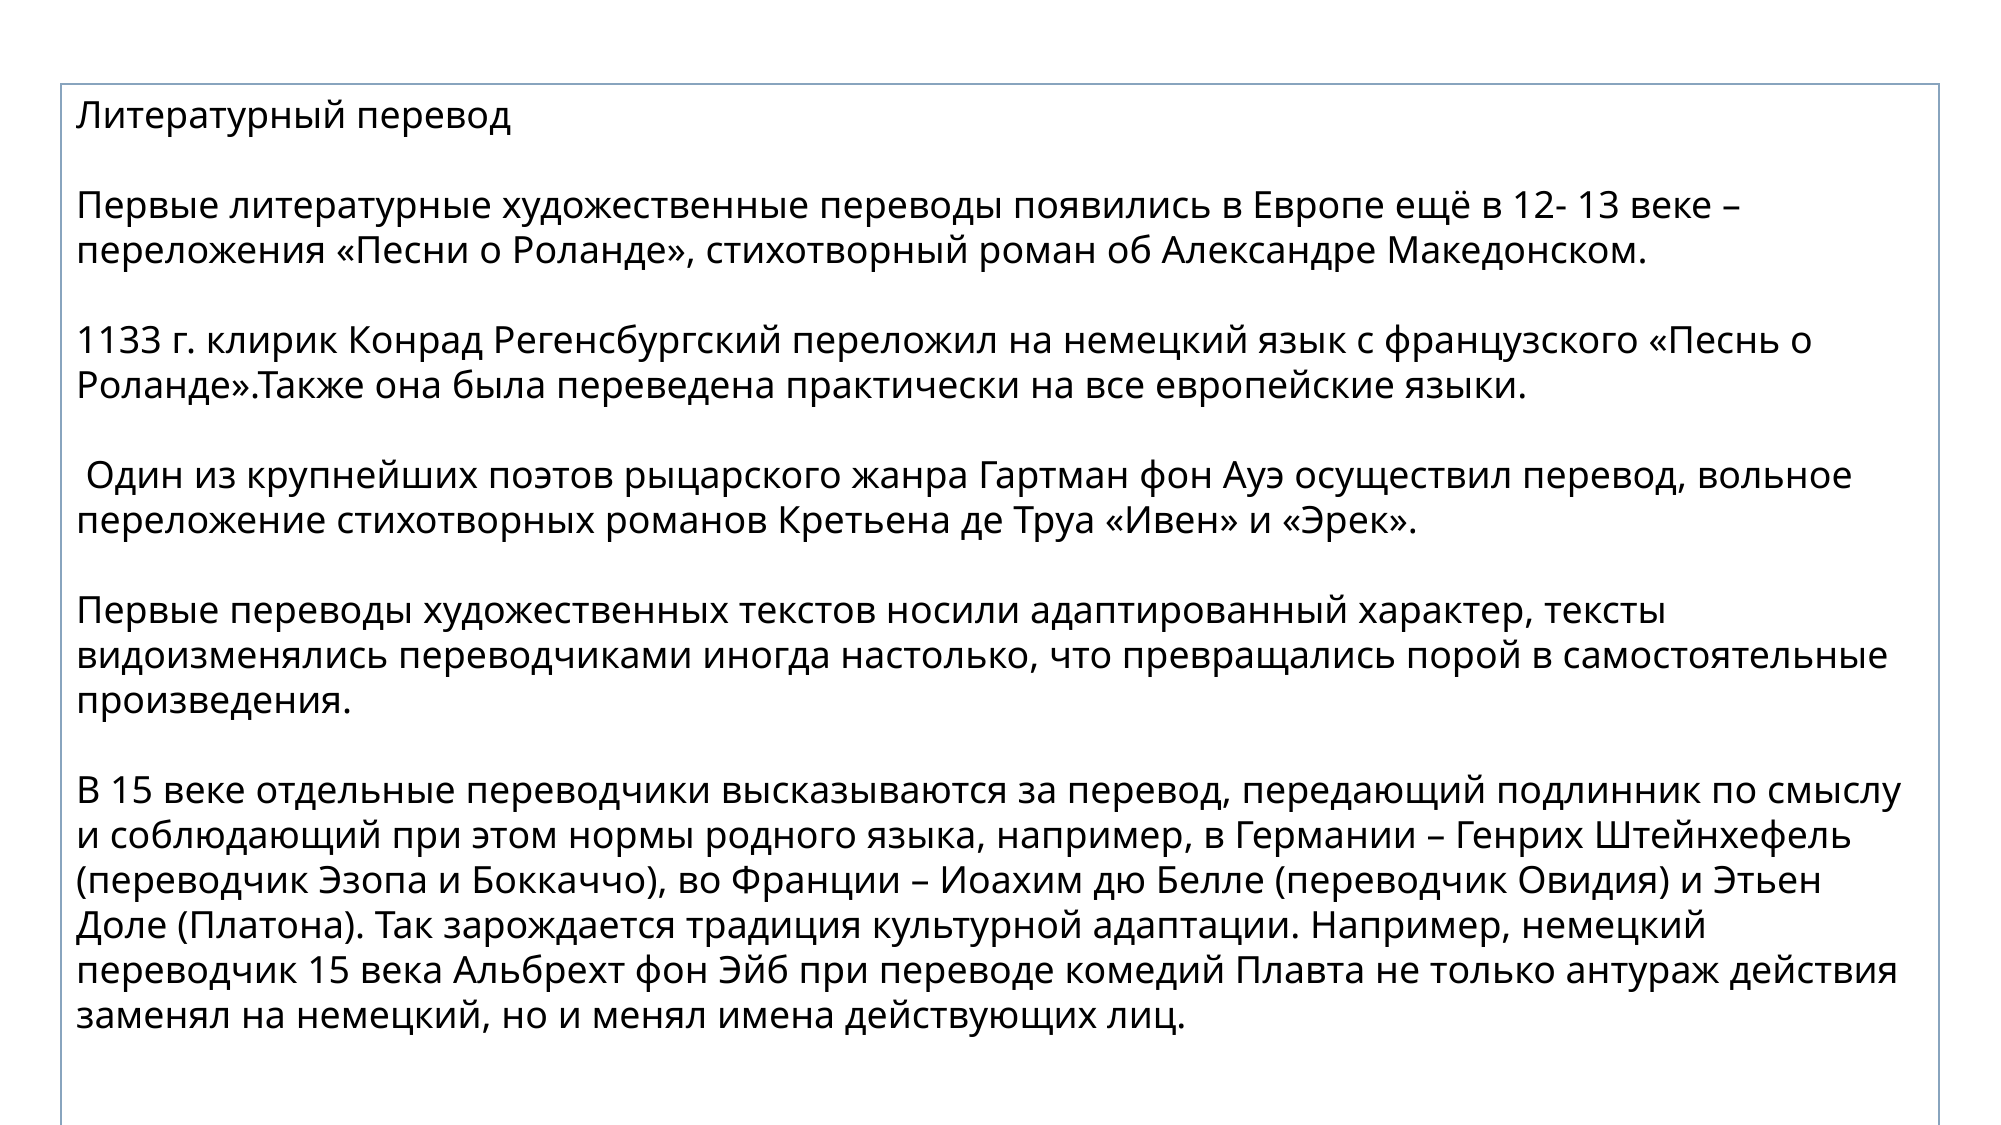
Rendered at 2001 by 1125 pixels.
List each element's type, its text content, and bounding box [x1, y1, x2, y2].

text_box Литературный перевод Первые литературные художественные переводы появились в Европе ещё в 12- 13 веке – переложения «Песни о Роланде», стихотворный роман об Александре Македонском. 1133 г. клирик Конрад Регенсбургский переложил на немецкий язык с французского «Песнь о Роланде».Также она была переведена практически на все европейские языки. Один из крупнейших поэтов рыцарского жанра Гартман фон Ауэ осуществил перевод, вольное переложение стихотворных романов Кретьена де Труа «Ивен» и «Эрек». Первые переводы художественных текстов носили адаптированный характер, тексты видоизменялись переводчиками иногда настолько, что превращались порой в самостоятельные произведения. В 15 веке отдельные переводчики высказываются за перевод, передающий подлинник по смыслу и соблюдающий при этом нормы родного языка, например, в Германии – Генрих Штейнхефель (переводчик Эзопа и Боккаччо), во Франции – Иоахим дю Белле (переводчик Овидия) и Этьен Доле (Платона). Так зарождается традиция культурной адаптации. Например, немецкий переводчик 15 века Альбрехт фон Эйб при переводе комедий Плавта не только антураж действия заменял на немецкий, но и менял имена действующих лиц. [60, 83, 1940, 1125]
